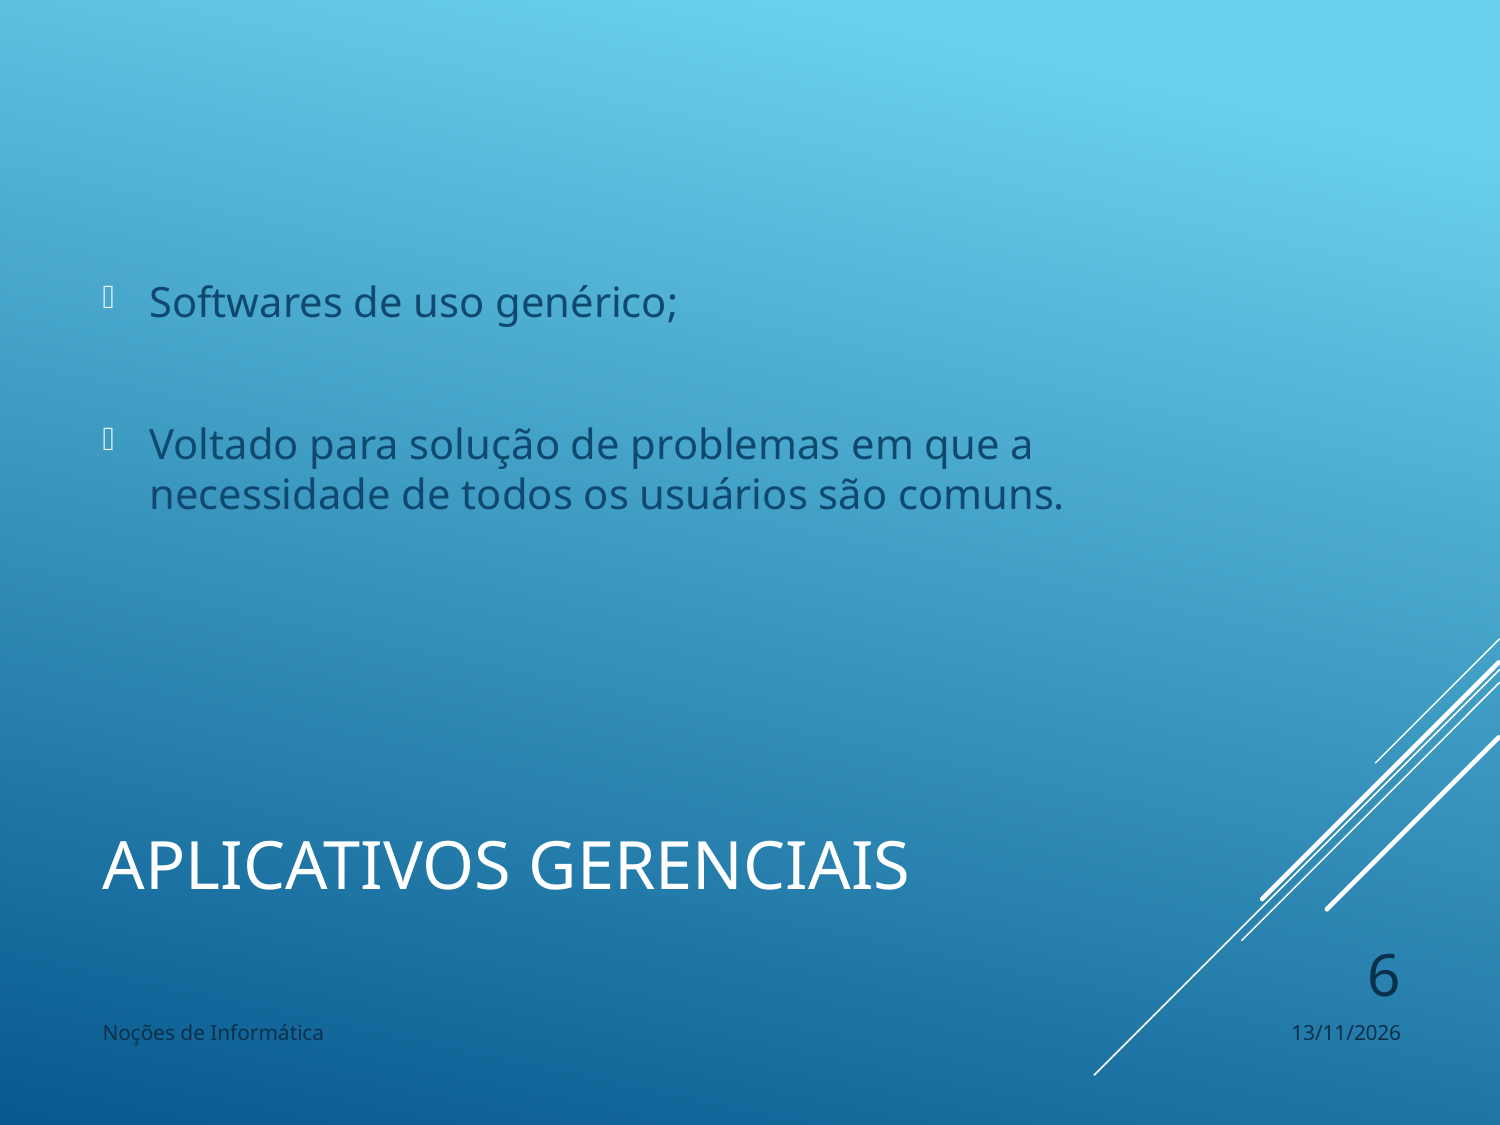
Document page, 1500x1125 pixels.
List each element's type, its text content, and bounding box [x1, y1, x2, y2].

footer Noções de Informática [87, 1012, 1041, 1073]
slide_number 6 [1275, 915, 1416, 1025]
title Aplicativos gerenciais [87, 737, 1163, 988]
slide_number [1218, 1012, 1416, 1073]
list Softwares de uso genérico; Voltado para solução de problemas em que a necessidade de todos os usuários são comuns. [87, 87, 1163, 706]
